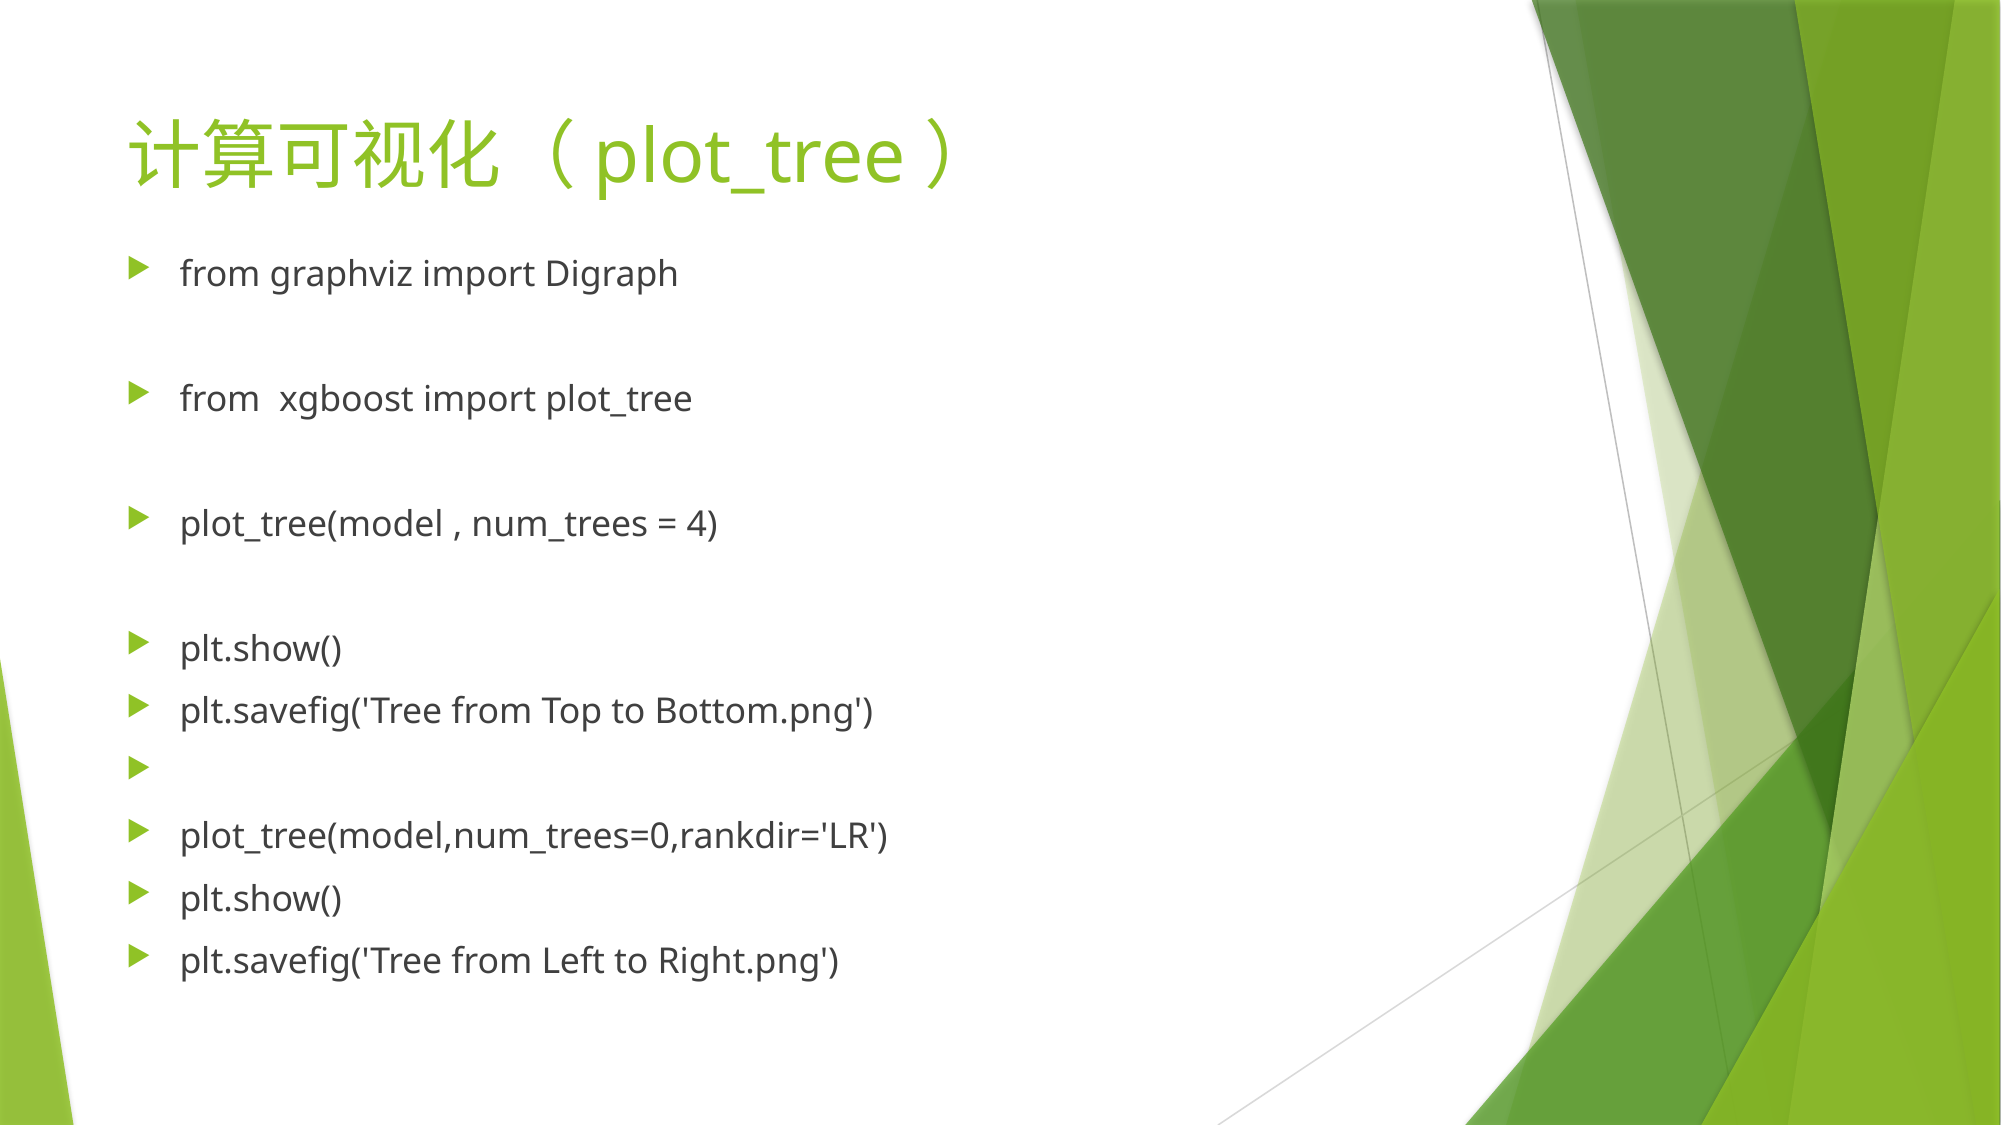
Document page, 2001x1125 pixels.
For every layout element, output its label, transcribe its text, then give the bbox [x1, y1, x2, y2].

title 计算可视化（plot_tree） [111, 99, 1522, 229]
list from graphviz import Digraph from xgboost import plot_tree plot_tree(model , num_trees = 4) plt.show() plt.savefig('Tree from Top to Bottom.png') plot_tree(model,num_trees=0,rankdir='LR') plt.show() plt.savefig('Tree from Left to Right.png') [111, 243, 1522, 992]
